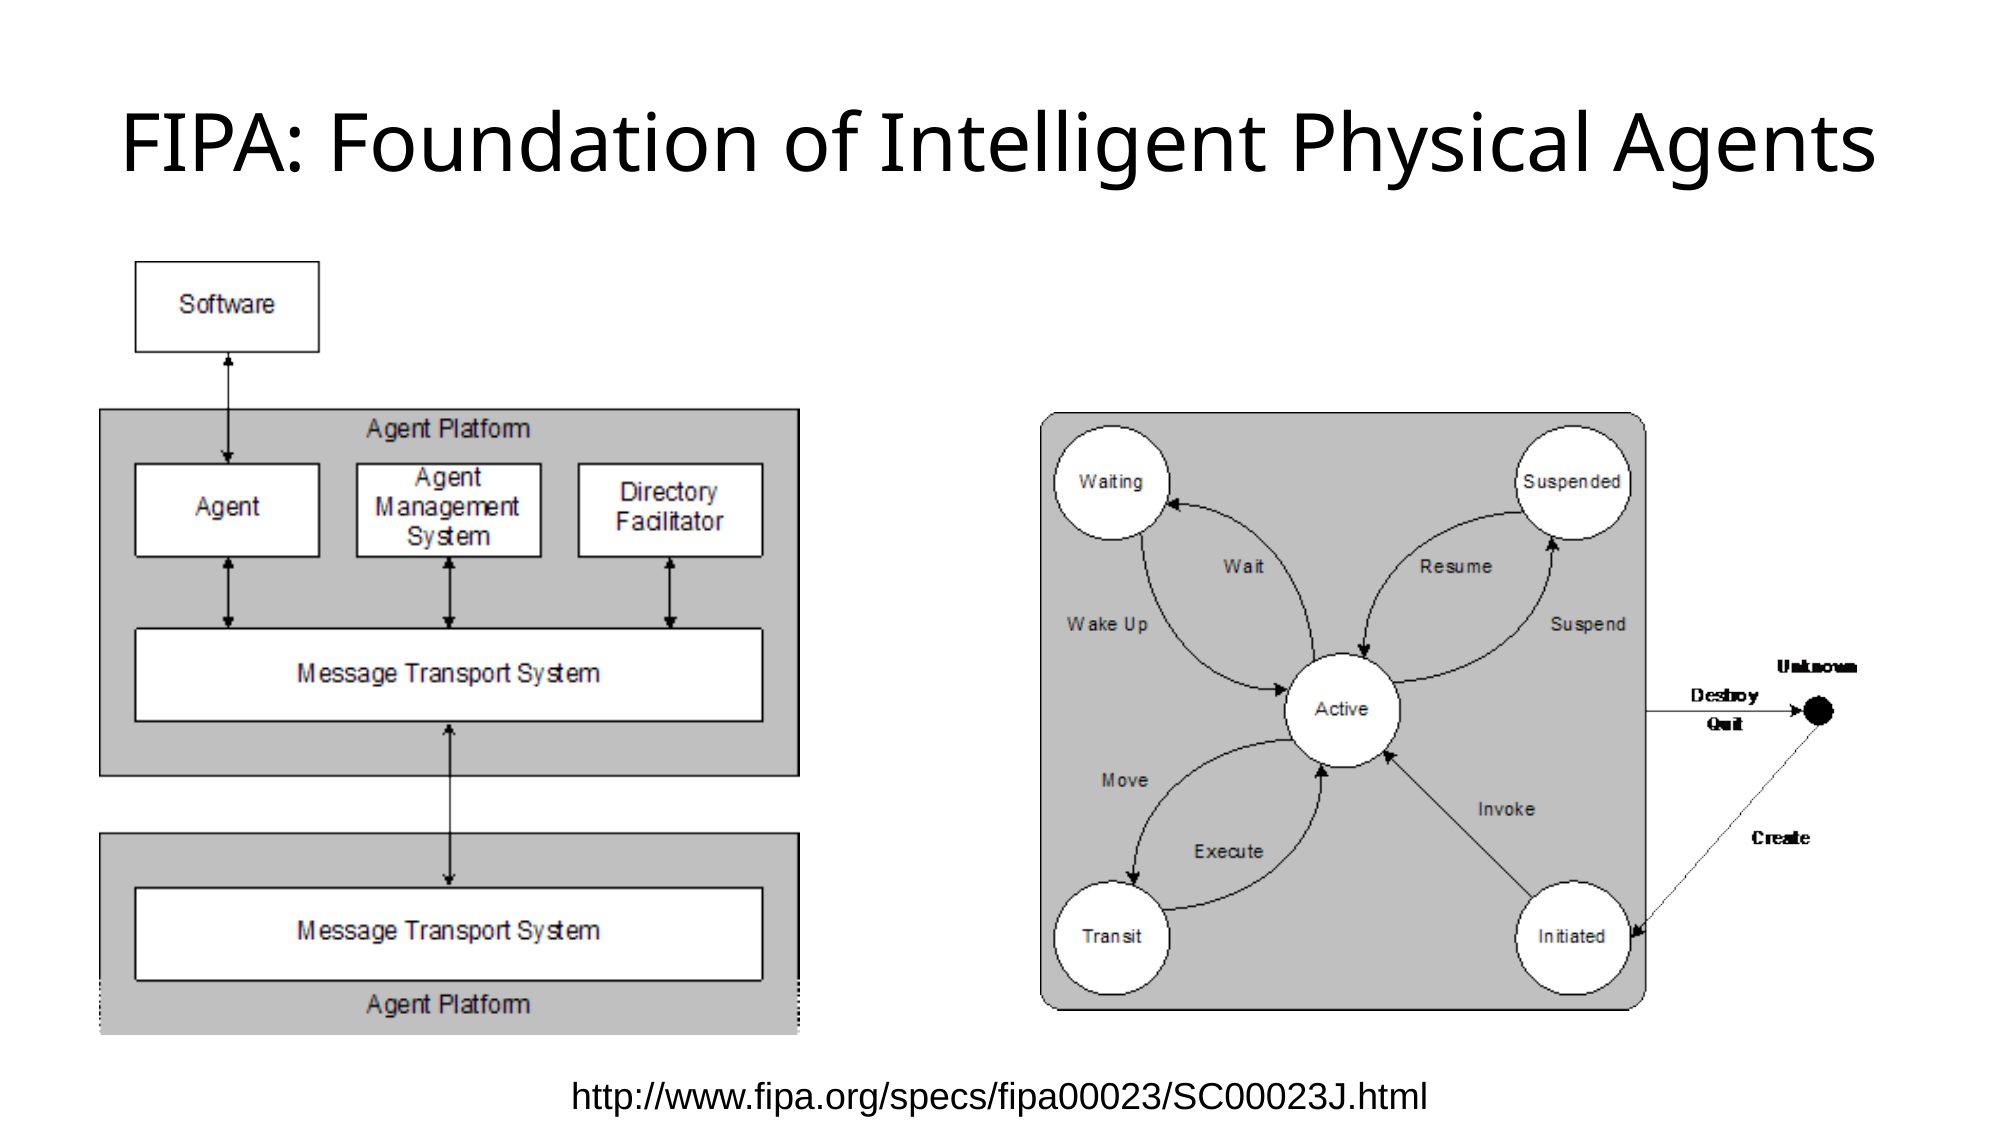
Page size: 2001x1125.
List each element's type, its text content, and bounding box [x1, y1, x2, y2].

picture [99, 261, 801, 1036]
picture [1039, 412, 1858, 1012]
text_box http://www.fipa.org/specs/fipa00023/SC00023J.html [556, 1064, 1444, 1125]
title FIPA: Foundation of Intelligent Physical Agents [99, 45, 1900, 233]
